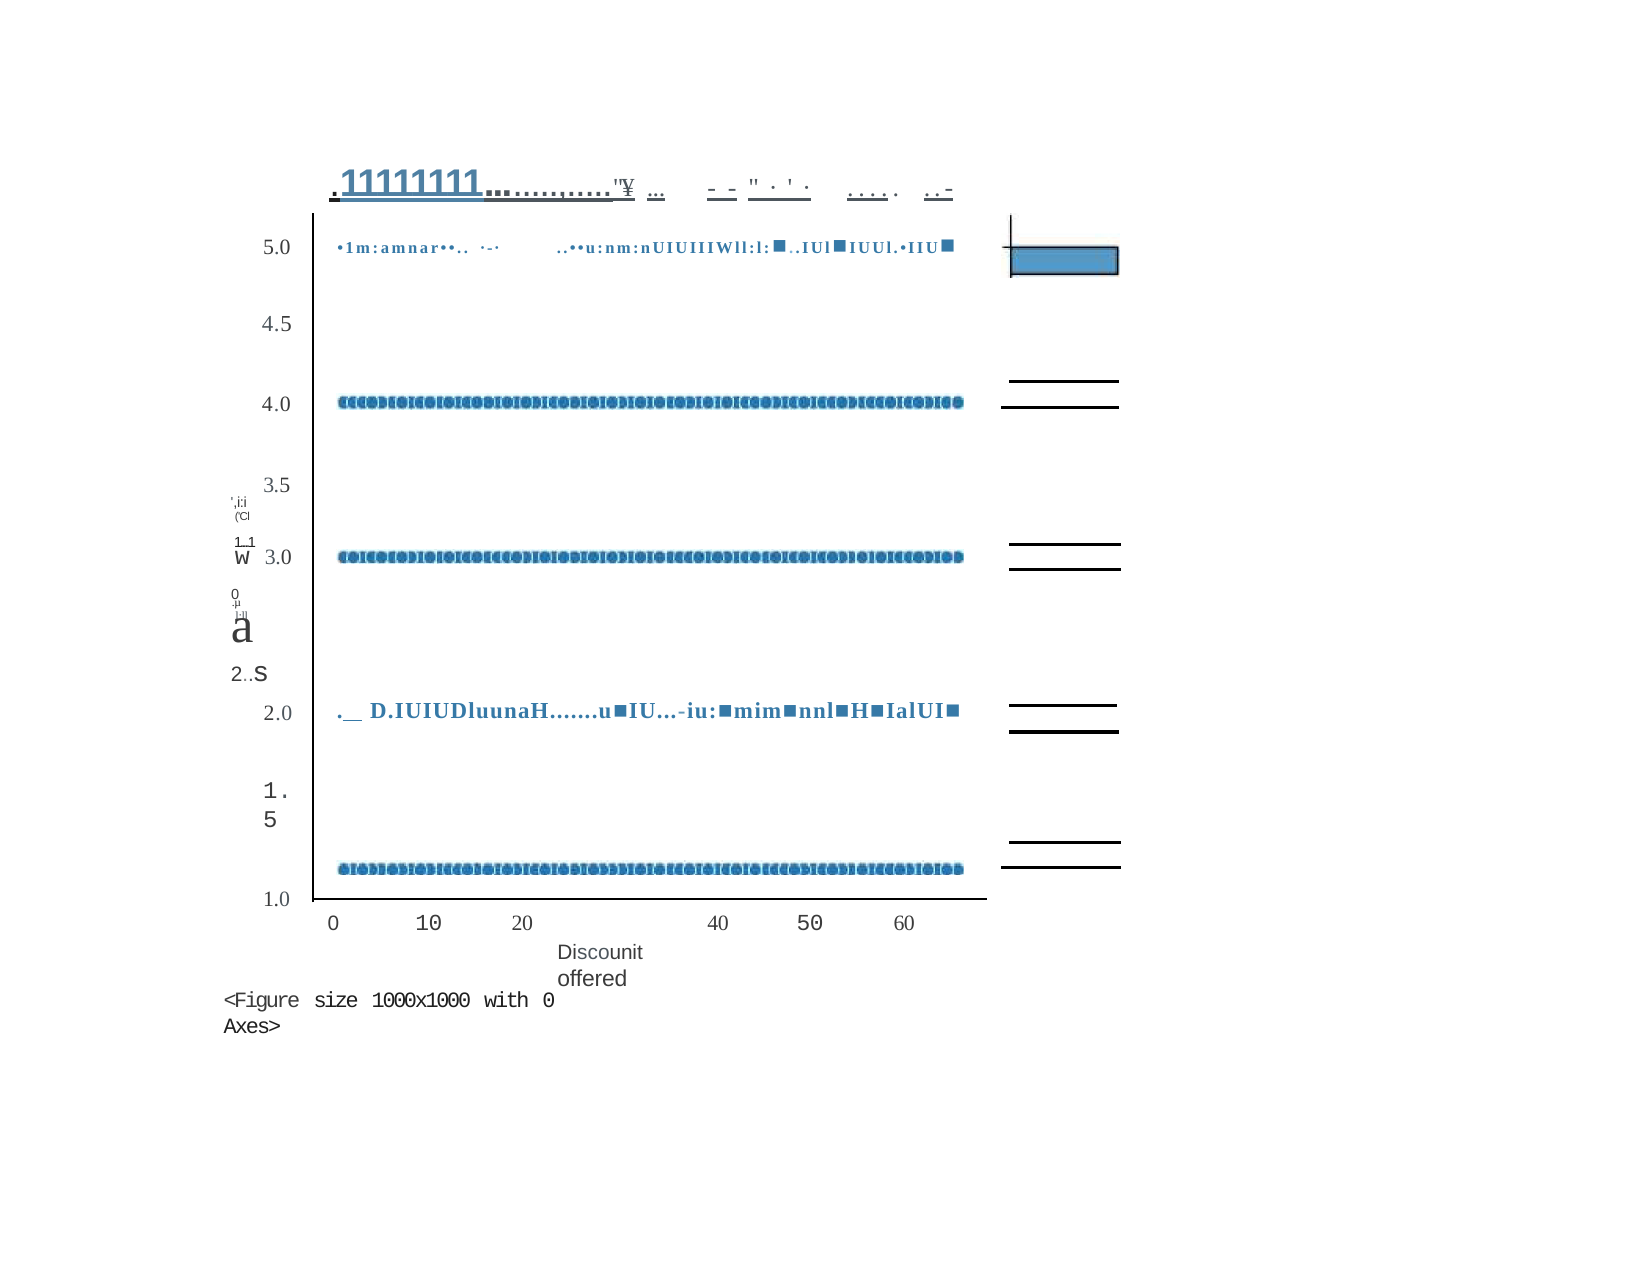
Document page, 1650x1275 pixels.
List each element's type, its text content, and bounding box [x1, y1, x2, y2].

text_box 1.....1 [232, 531, 257, 537]
text_box 40 Discounit offered [555, 902, 743, 992]
text_box <Figure size 1000x1000 with 0 Axes> [221, 983, 616, 1039]
picture [336, 860, 964, 875]
picture [336, 393, 964, 410]
text_box 0 [228, 582, 243, 589]
text_box 4.5 4.0 3.5 [259, 306, 297, 497]
text_box •1m:amnar••.. ·-· [335, 235, 505, 258]
picture [1000, 213, 1120, 278]
text_box 2.0 [261, 696, 298, 725]
text_box 50 [794, 905, 828, 935]
title .11111111........,....."¥ ... --"·'· ..... ..- [327, 155, 960, 371]
text_box 5.0 [261, 230, 296, 259]
text_box ',i:i ('Cl [228, 491, 252, 523]
text_box 0 [325, 907, 343, 935]
text_box 10 [413, 905, 447, 935]
text_box w 3.0 [232, 537, 296, 570]
text_box ..••u:nm:nUIUIIIWll:l:■..IUl■IUUl.•IIU■ [554, 226, 970, 259]
picture [336, 549, 964, 565]
text_box a 2..s [228, 589, 299, 687]
text_box . D.IUIUDluunaH.......u■IU...-iu:■mim■nnl■H■IalUI■ [334, 691, 970, 724]
text_box 1.5 1.0 [261, 772, 299, 911]
text_box 60 [891, 906, 919, 935]
text_box 20 [509, 906, 537, 935]
